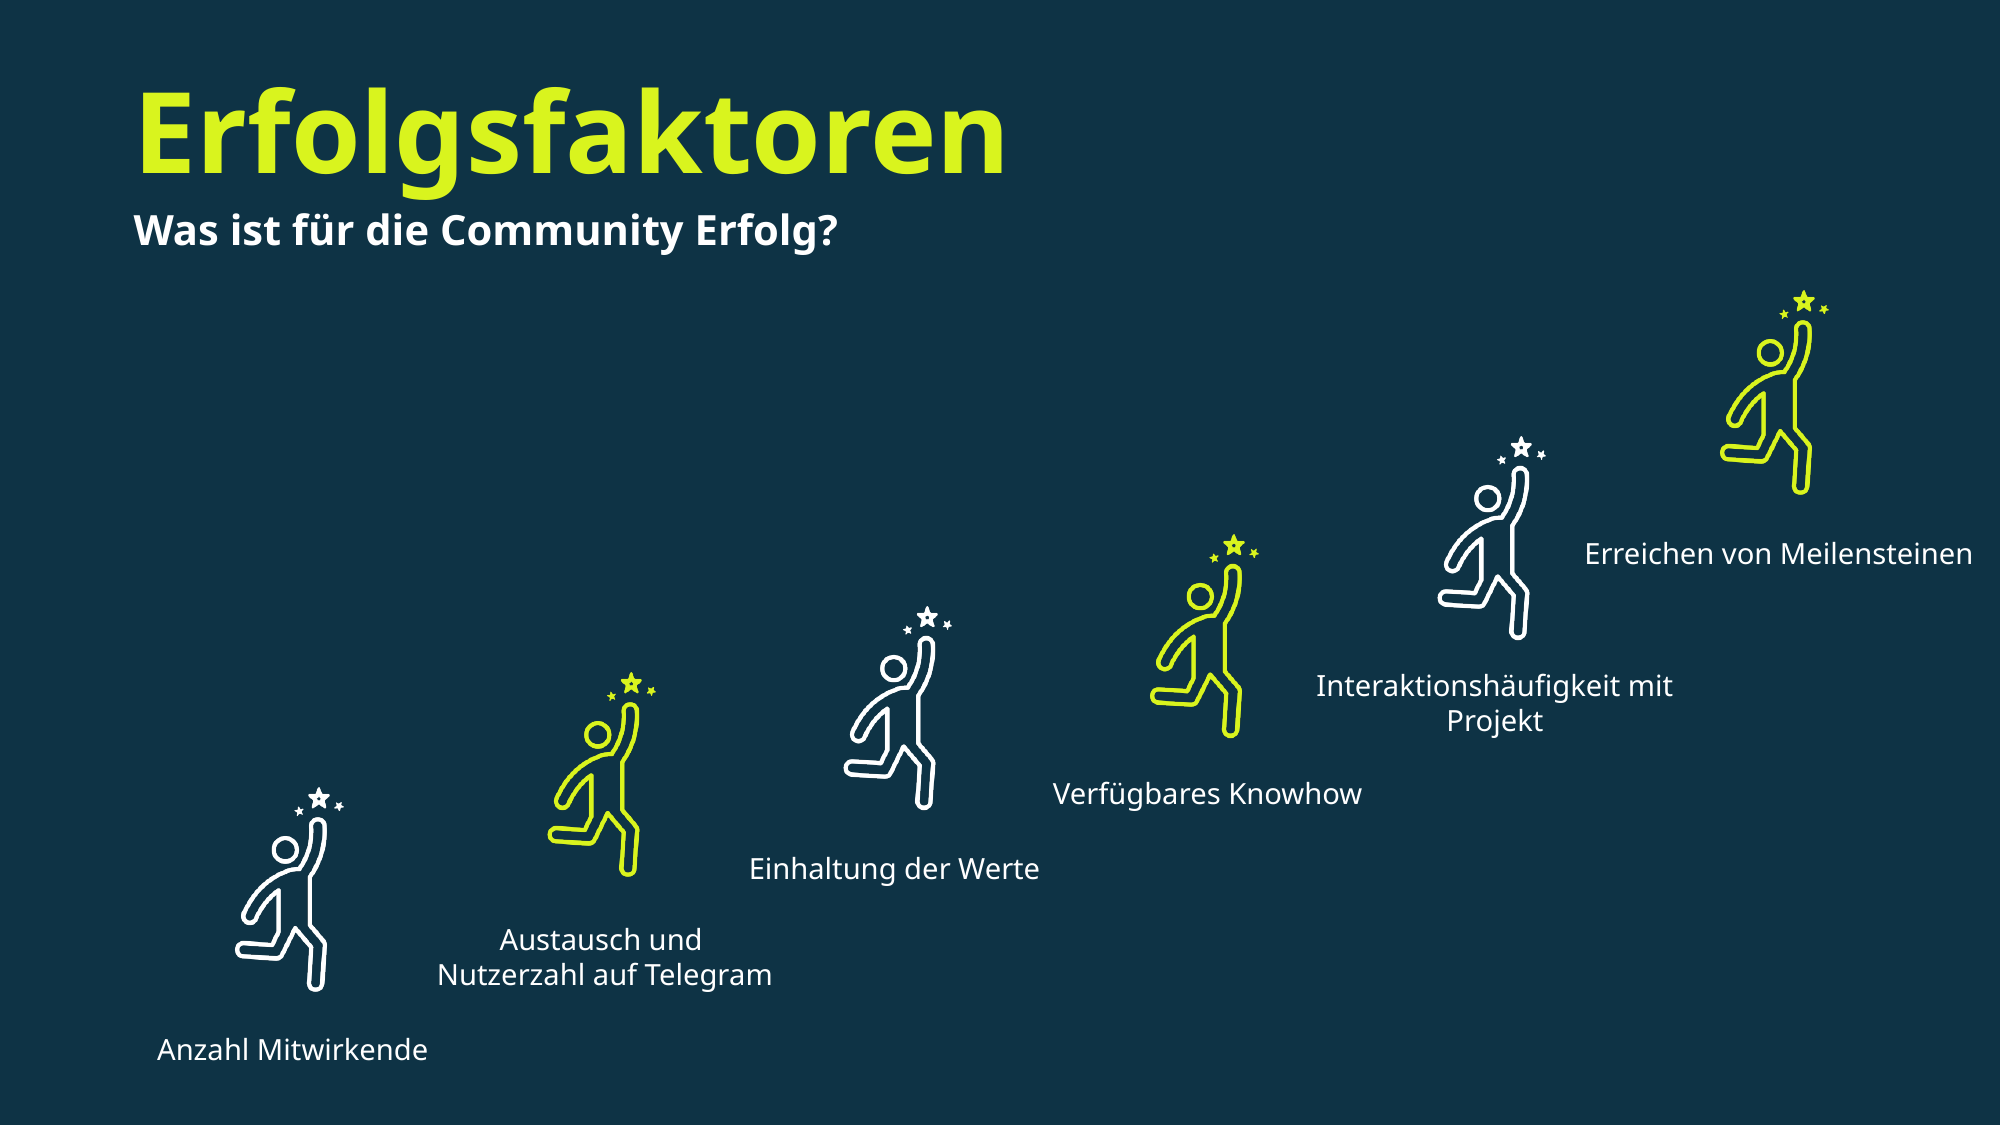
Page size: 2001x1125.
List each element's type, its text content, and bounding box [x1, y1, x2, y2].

text_box Verfügbares Knowhow [1038, 767, 1378, 818]
list Was ist für die Community Erfolg? [118, 201, 1882, 300]
picture [494, 665, 716, 888]
text_box Interaktionshäufigkeit mit Projekt [1319, 660, 1715, 745]
text_box Austausch und Nutzerzahl auf Telegram [404, 914, 864, 999]
title Erfolgsfaktoren [118, 68, 1882, 201]
picture [181, 780, 404, 1003]
text_box Erreichen von Meilensteinen [1606, 527, 2000, 578]
picture [1096, 527, 1319, 749]
picture [1666, 283, 1889, 506]
picture [1384, 429, 1606, 651]
text_box Anzahl Mitwirkende [142, 1024, 444, 1074]
text_box Einhaltung der Werte [733, 843, 1063, 893]
picture [790, 599, 1012, 822]
